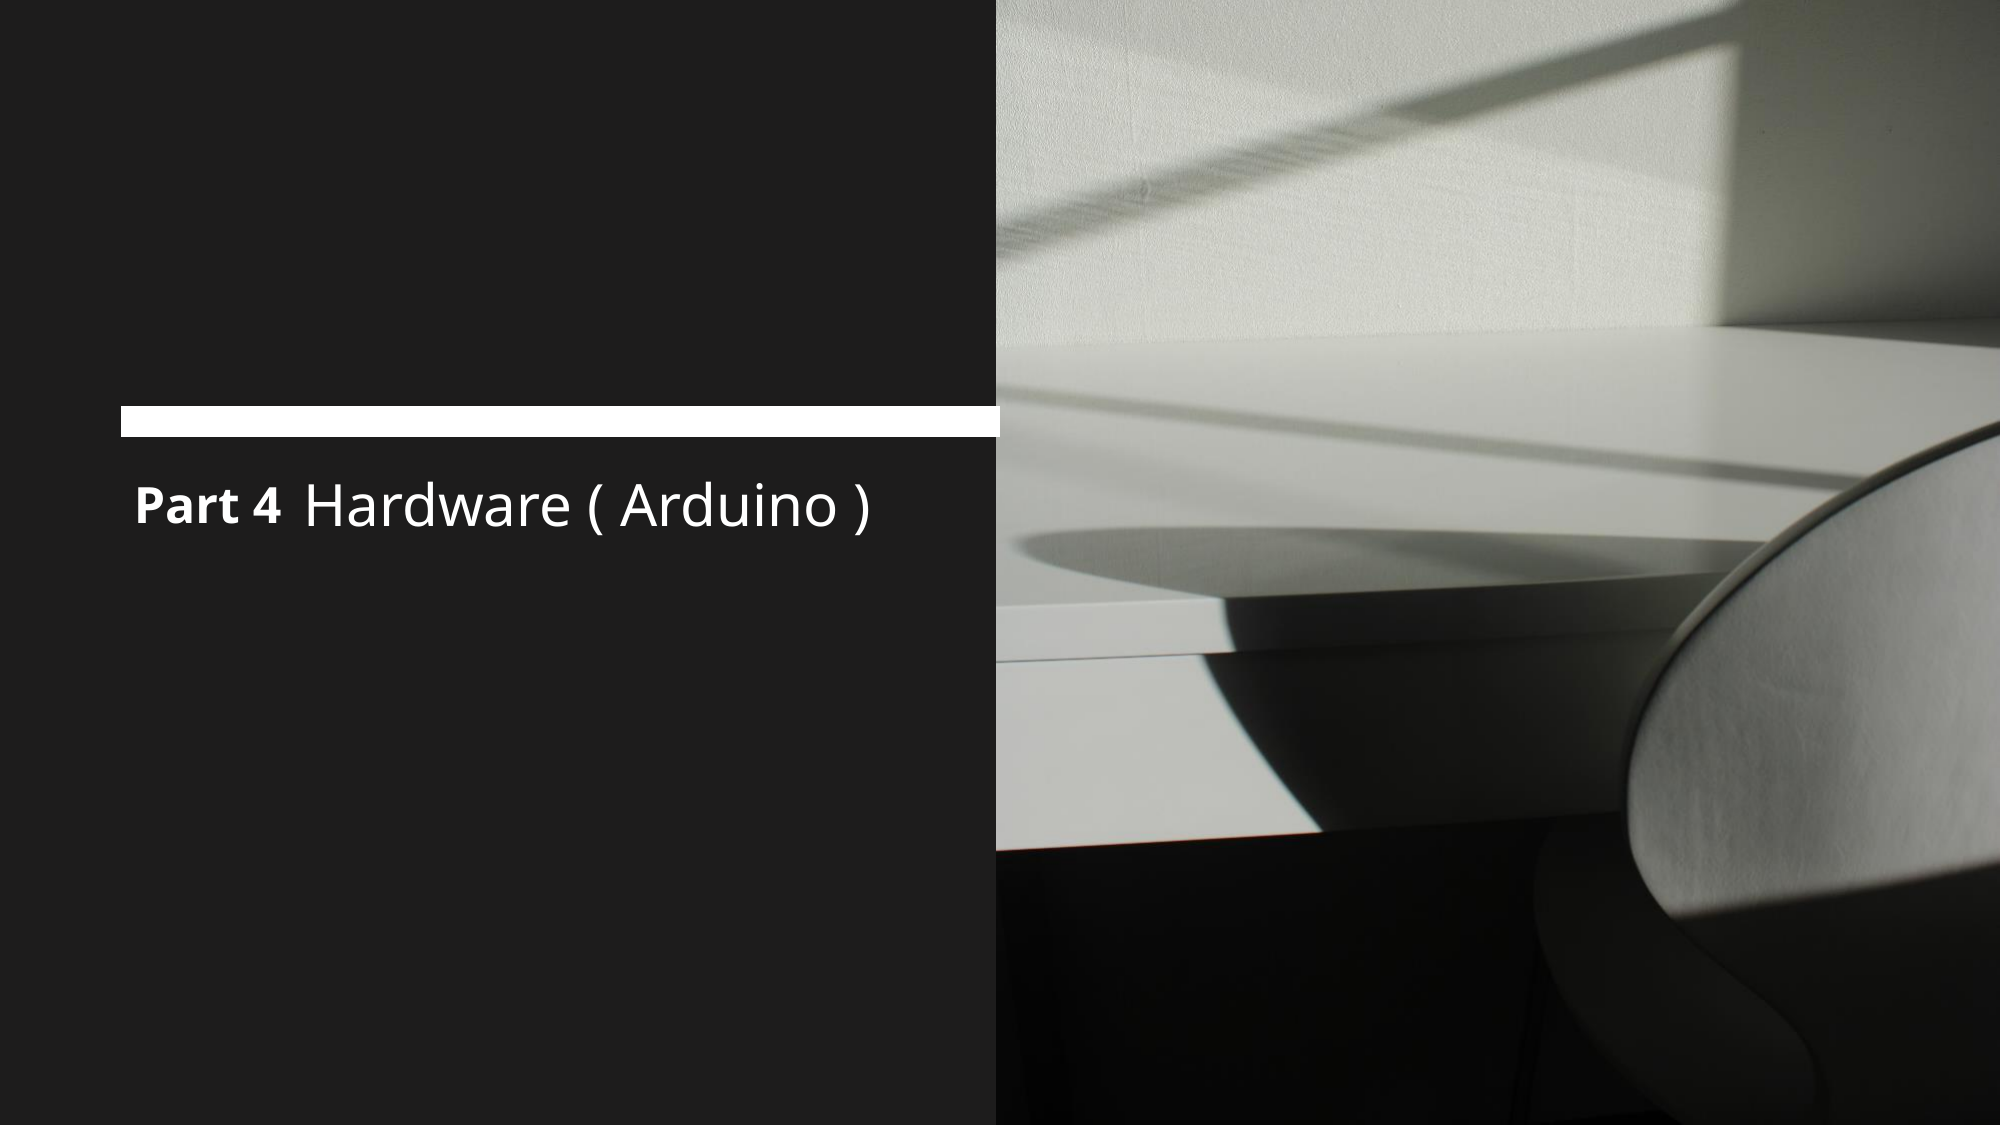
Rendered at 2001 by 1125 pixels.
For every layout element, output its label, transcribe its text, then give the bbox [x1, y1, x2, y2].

text_box Part 4 [118, 466, 288, 542]
text_box Hardware ( Arduino ) [288, 460, 887, 545]
picture [996, 0, 2000, 1125]
